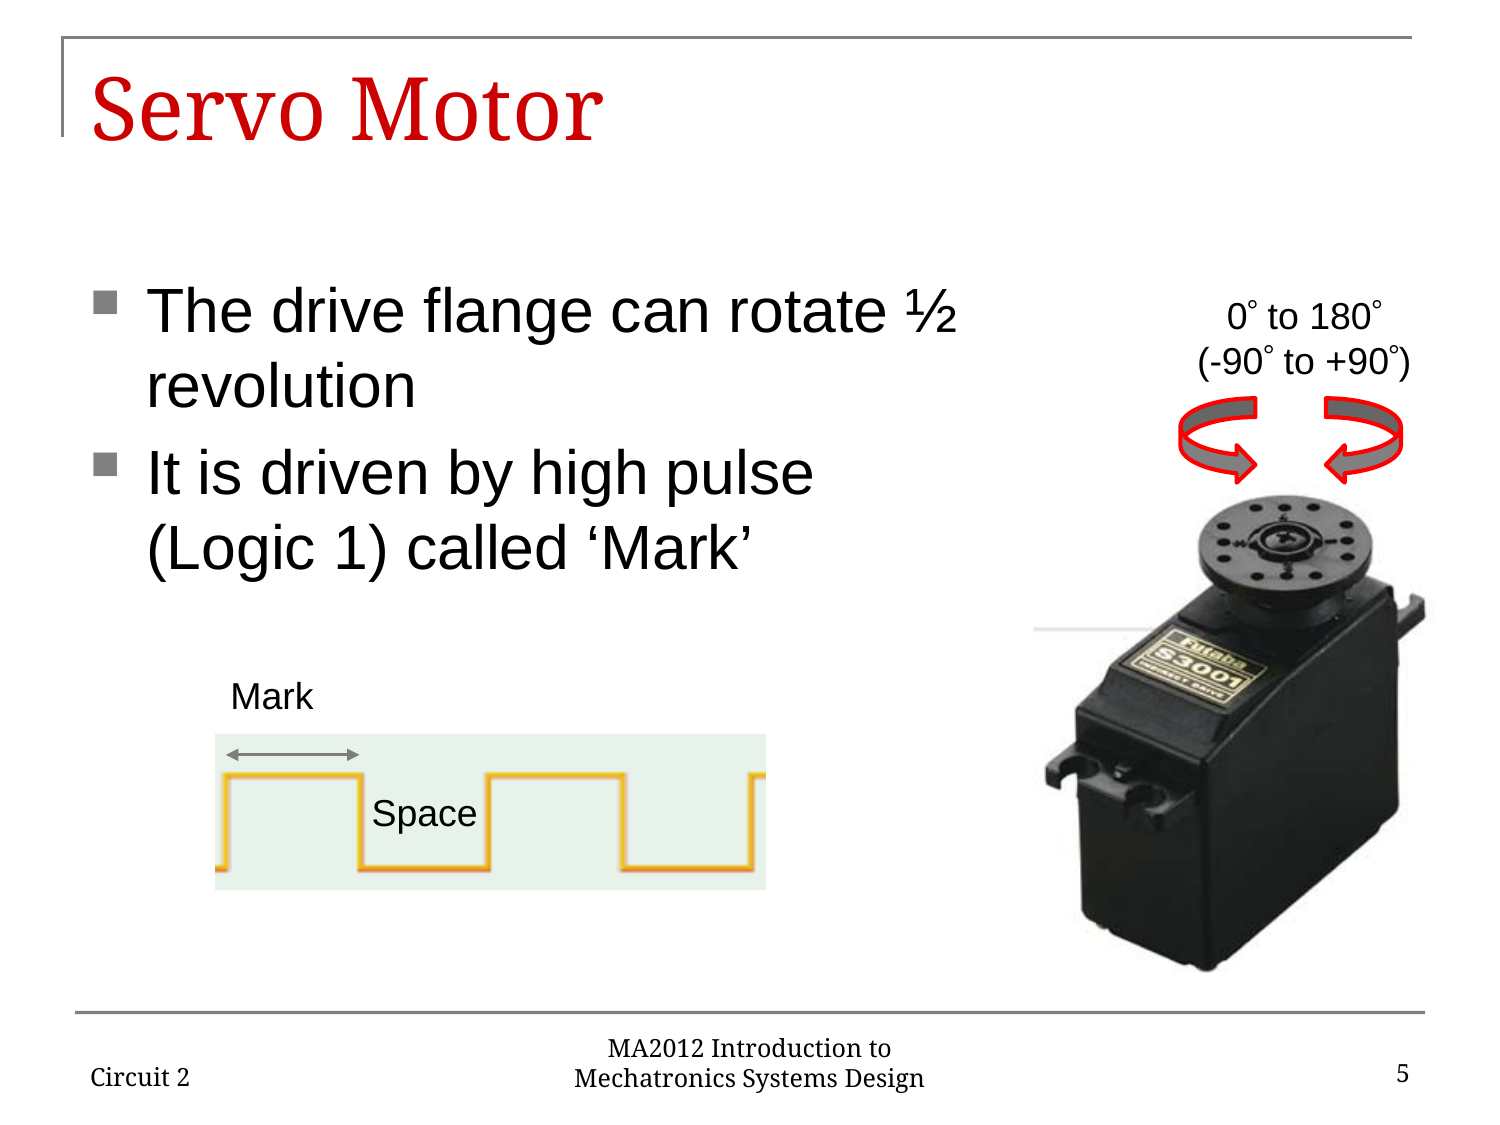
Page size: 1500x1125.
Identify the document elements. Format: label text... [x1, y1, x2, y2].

slide_number Circuit 2 [74, 1023, 426, 1100]
text_box Mark [215, 664, 360, 725]
picture [1033, 463, 1453, 982]
title Servo Motor [75, 45, 1425, 233]
text_box 0 to 180 (-90 to +90) [1156, 284, 1453, 390]
slide_number 5 [1074, 1023, 1426, 1100]
text_box [1323, 396, 1404, 462]
text_box [1178, 396, 1258, 462]
footer MA2012 Introduction to Mechatronics Systems Design [512, 1024, 988, 1101]
picture [215, 734, 766, 890]
list The drive flange can rotate ½ revolution It is driven by high pulse (Logic 1) called ‘Mark’ [75, 262, 980, 632]
